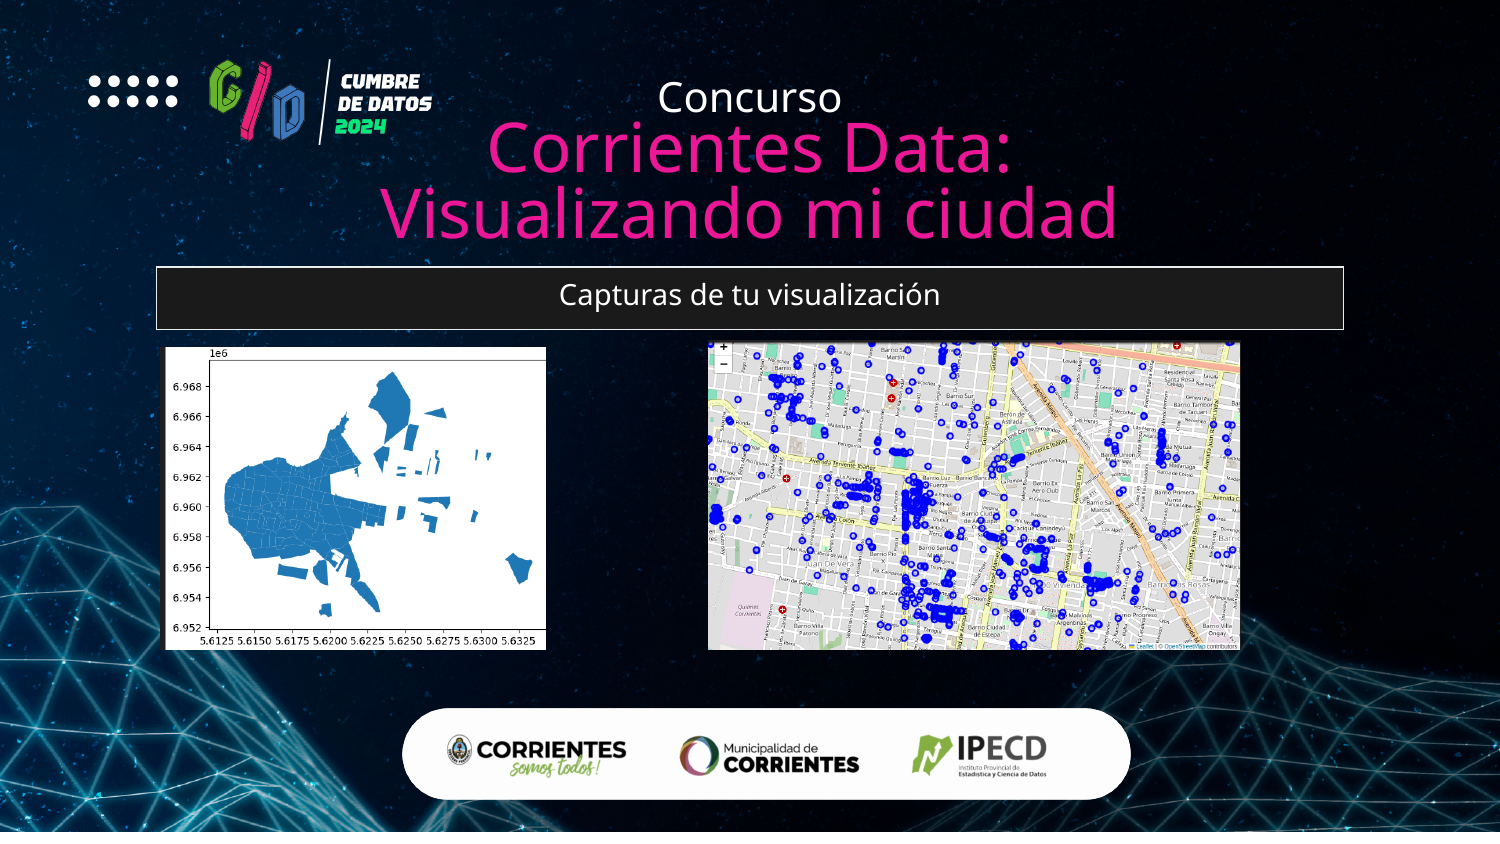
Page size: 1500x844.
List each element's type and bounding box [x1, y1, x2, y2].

picture [160, 347, 546, 650]
picture [708, 340, 1241, 650]
text_box [0, 0, 1500, 832]
